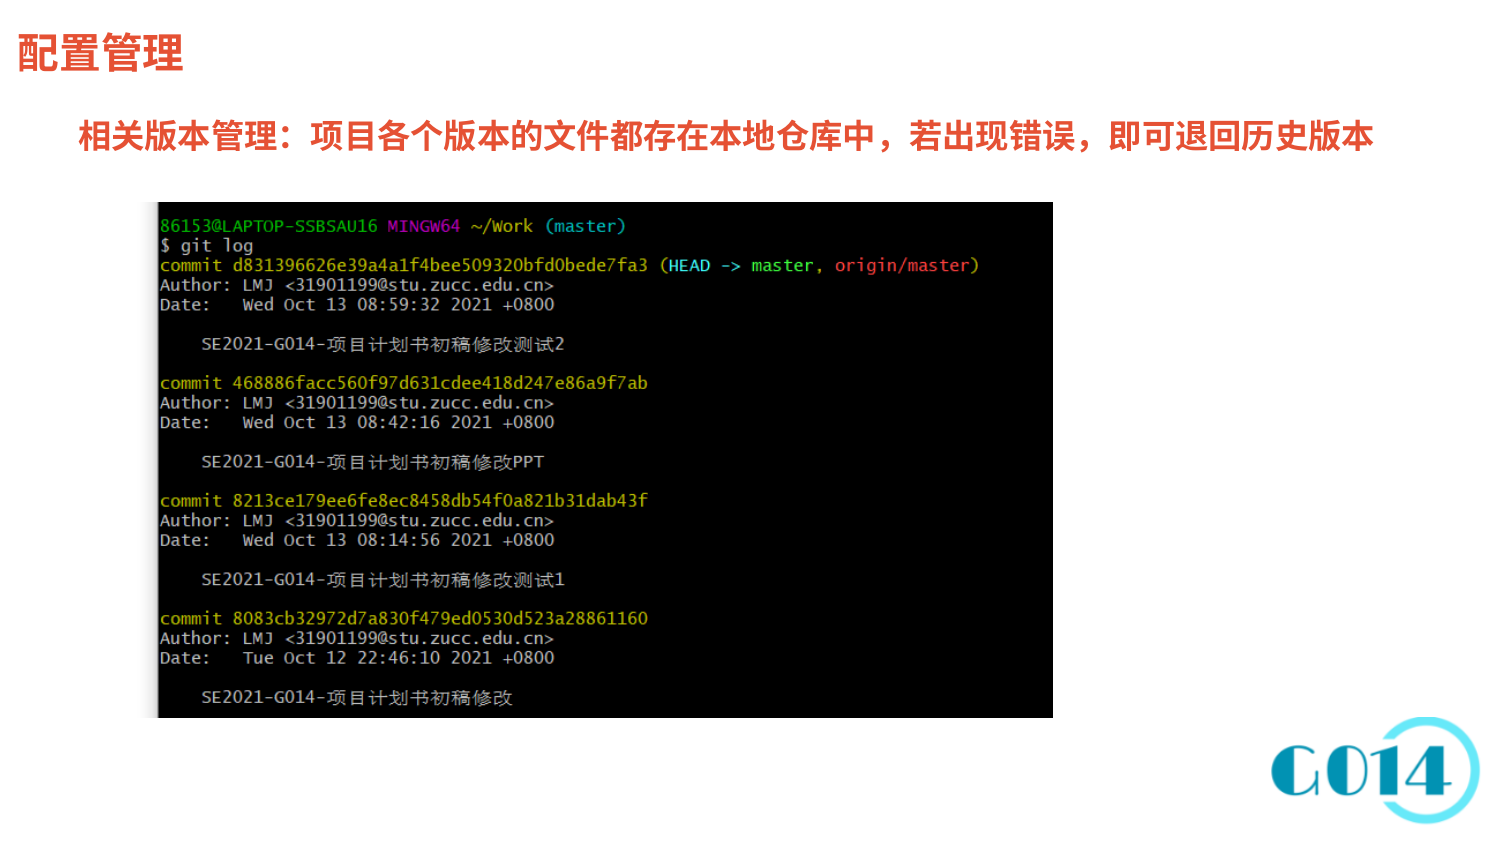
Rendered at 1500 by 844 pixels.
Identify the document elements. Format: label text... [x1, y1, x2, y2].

picture [1257, 716, 1491, 831]
text_box 相关版本管理：项目各个版本的文件都存在本地仓库中，若出现错误，即可退回历史版本 [78, 114, 1375, 155]
text_box 配置管理 [17, 20, 451, 83]
picture [123, 201, 1053, 718]
